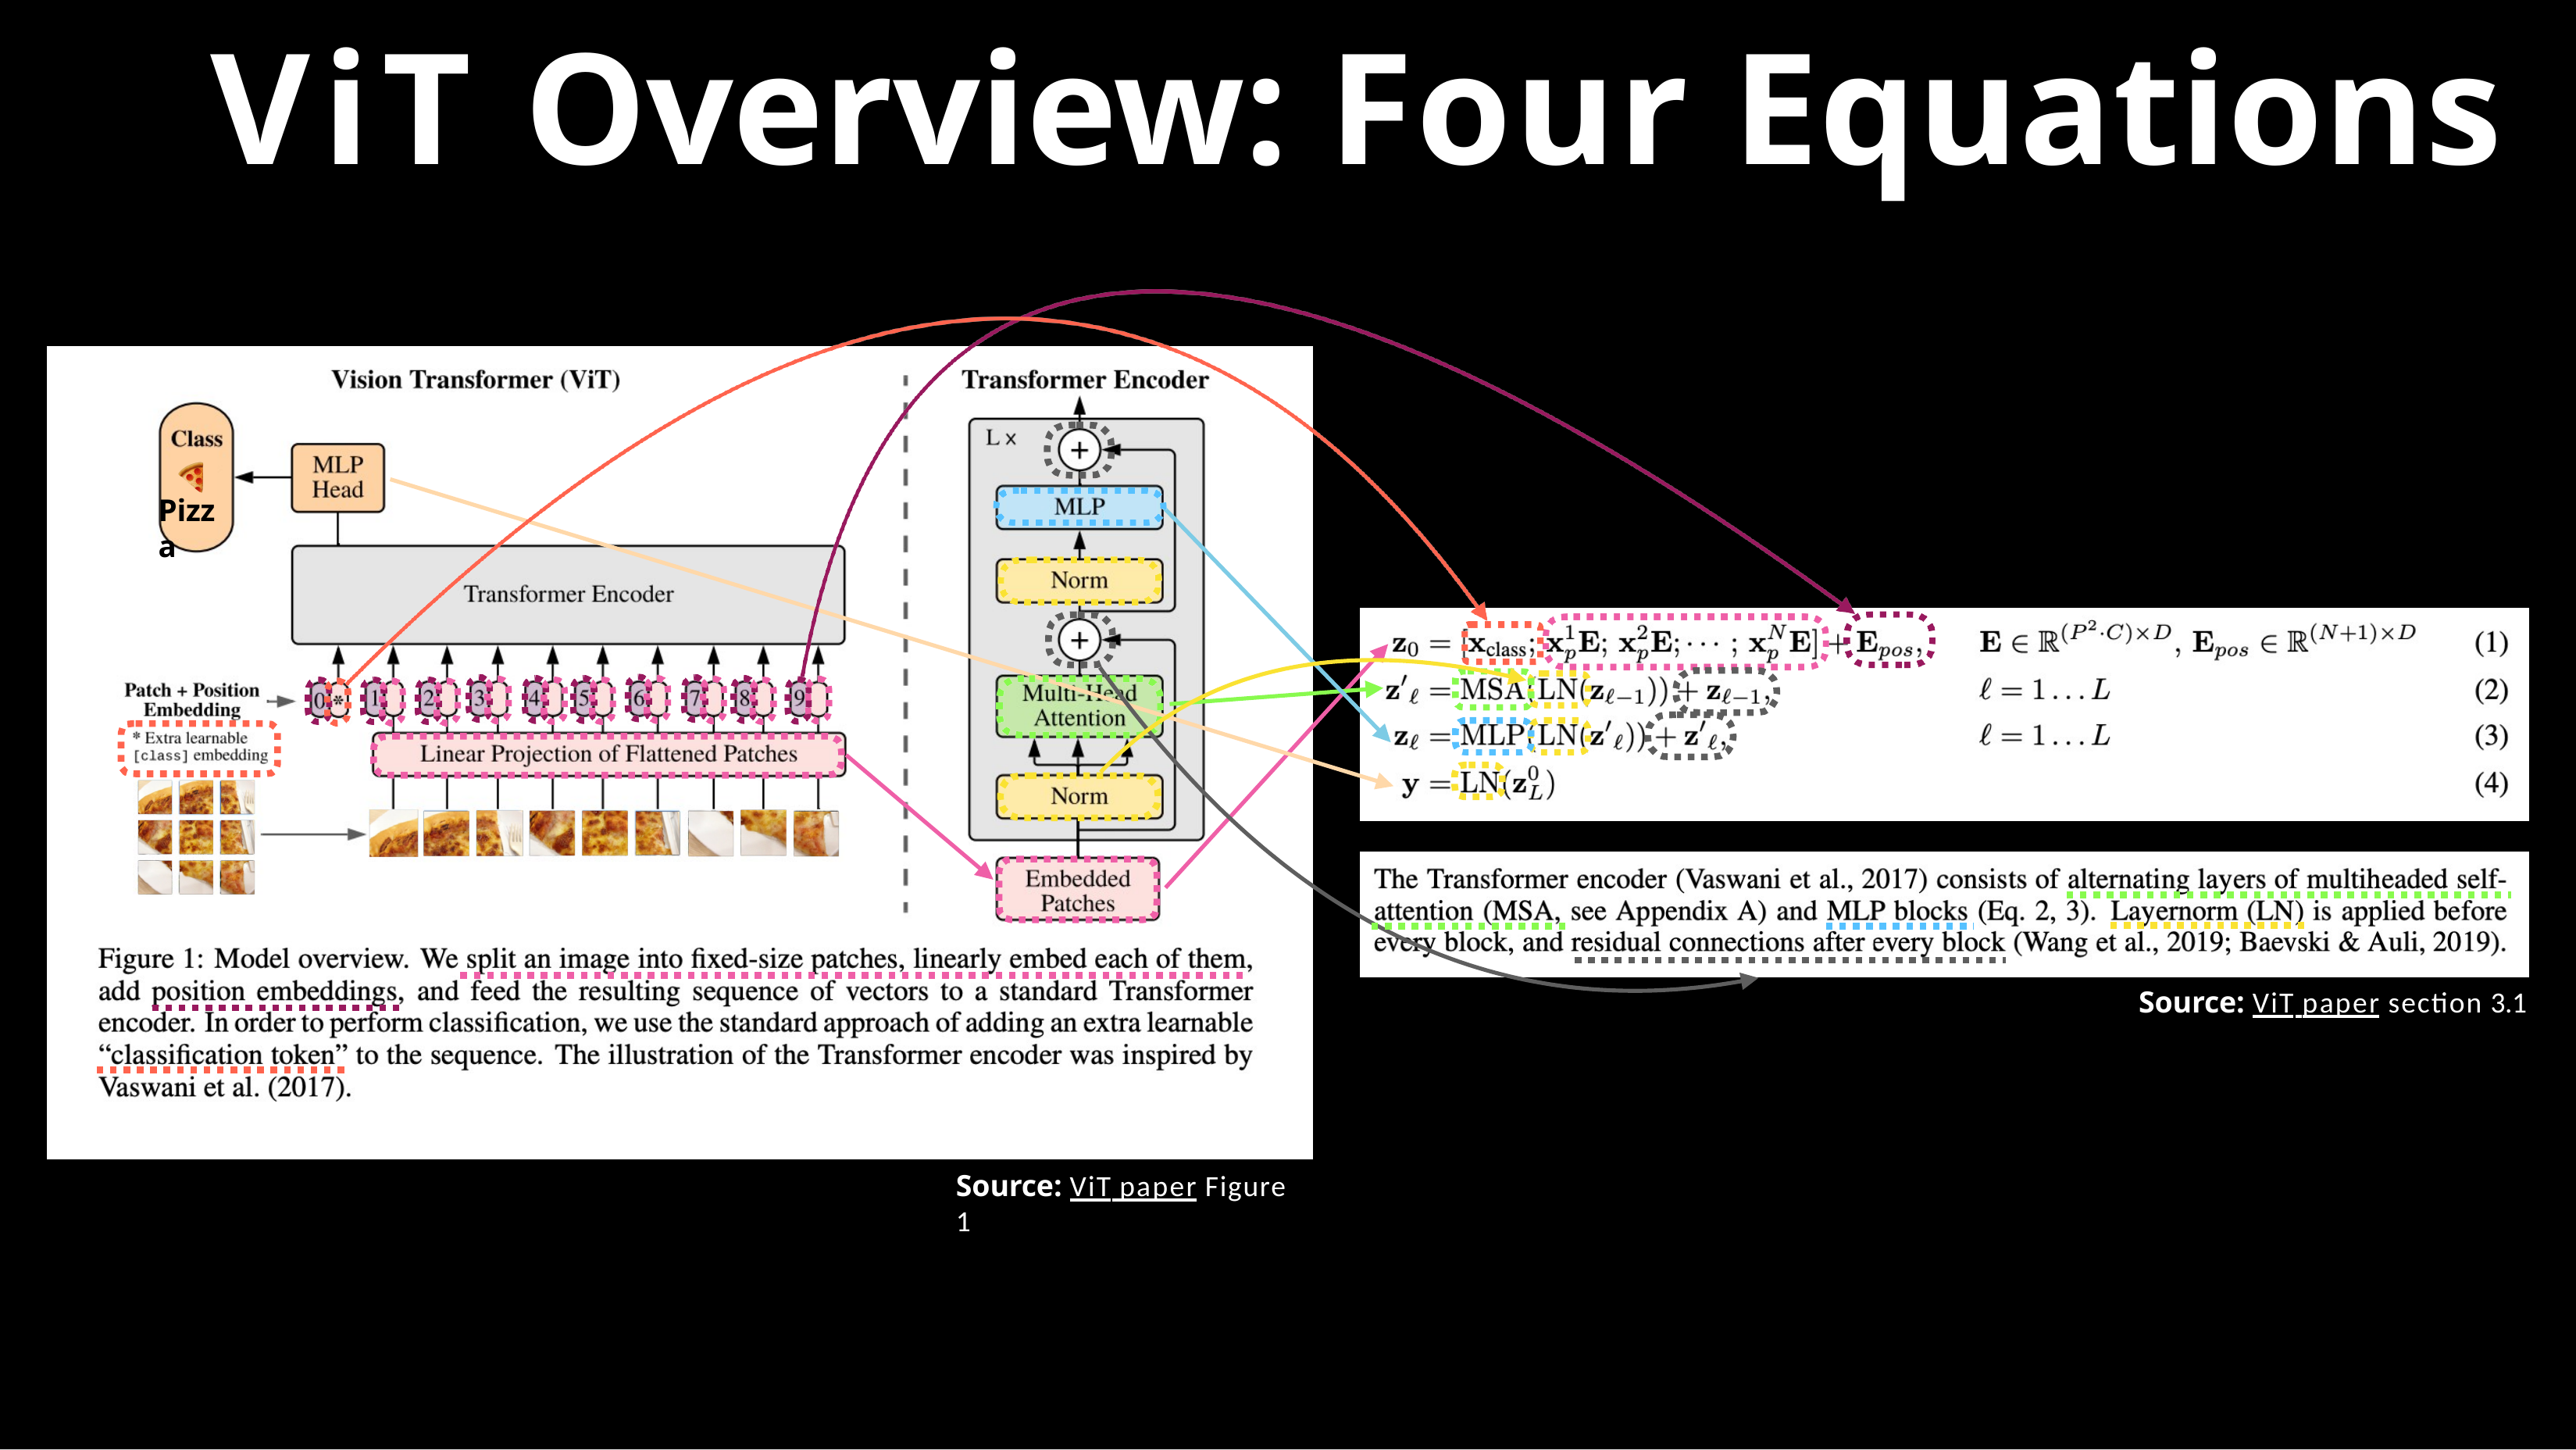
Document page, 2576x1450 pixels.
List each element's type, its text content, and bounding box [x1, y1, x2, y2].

title ViT Overview: Four Equations [41, 0, 2535, 253]
text_box Source: ViT paper Figure 1 [954, 1168, 1309, 1238]
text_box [46, 289, 2529, 1160]
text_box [96, 448, 2512, 1074]
